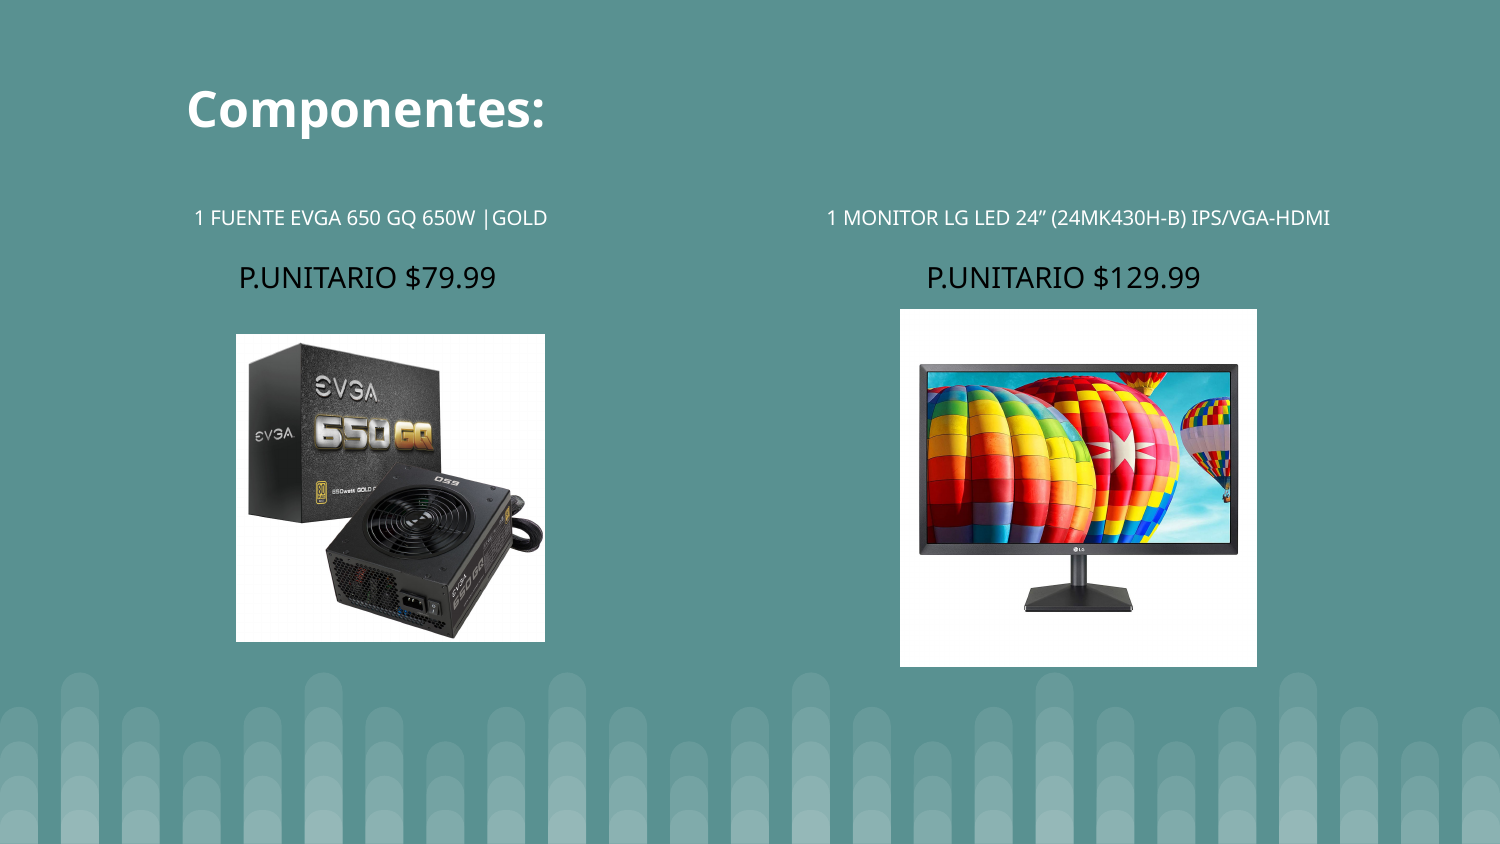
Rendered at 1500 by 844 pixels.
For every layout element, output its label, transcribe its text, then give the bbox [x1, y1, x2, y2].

title Componentes: [141, 81, 592, 133]
picture [236, 333, 545, 643]
text_box P.UNITARIO $129.99 [911, 244, 1245, 308]
picture [899, 309, 1257, 667]
list 1 MONITOR LG LED 24” (24MK430H-B) IPS/VGA-HDMI [680, 185, 1477, 245]
list 1 FUENTE EVGA 650 GQ 650W |GOLD [0, 185, 680, 245]
text_box P.UNITARIO $79.99 [223, 244, 557, 309]
